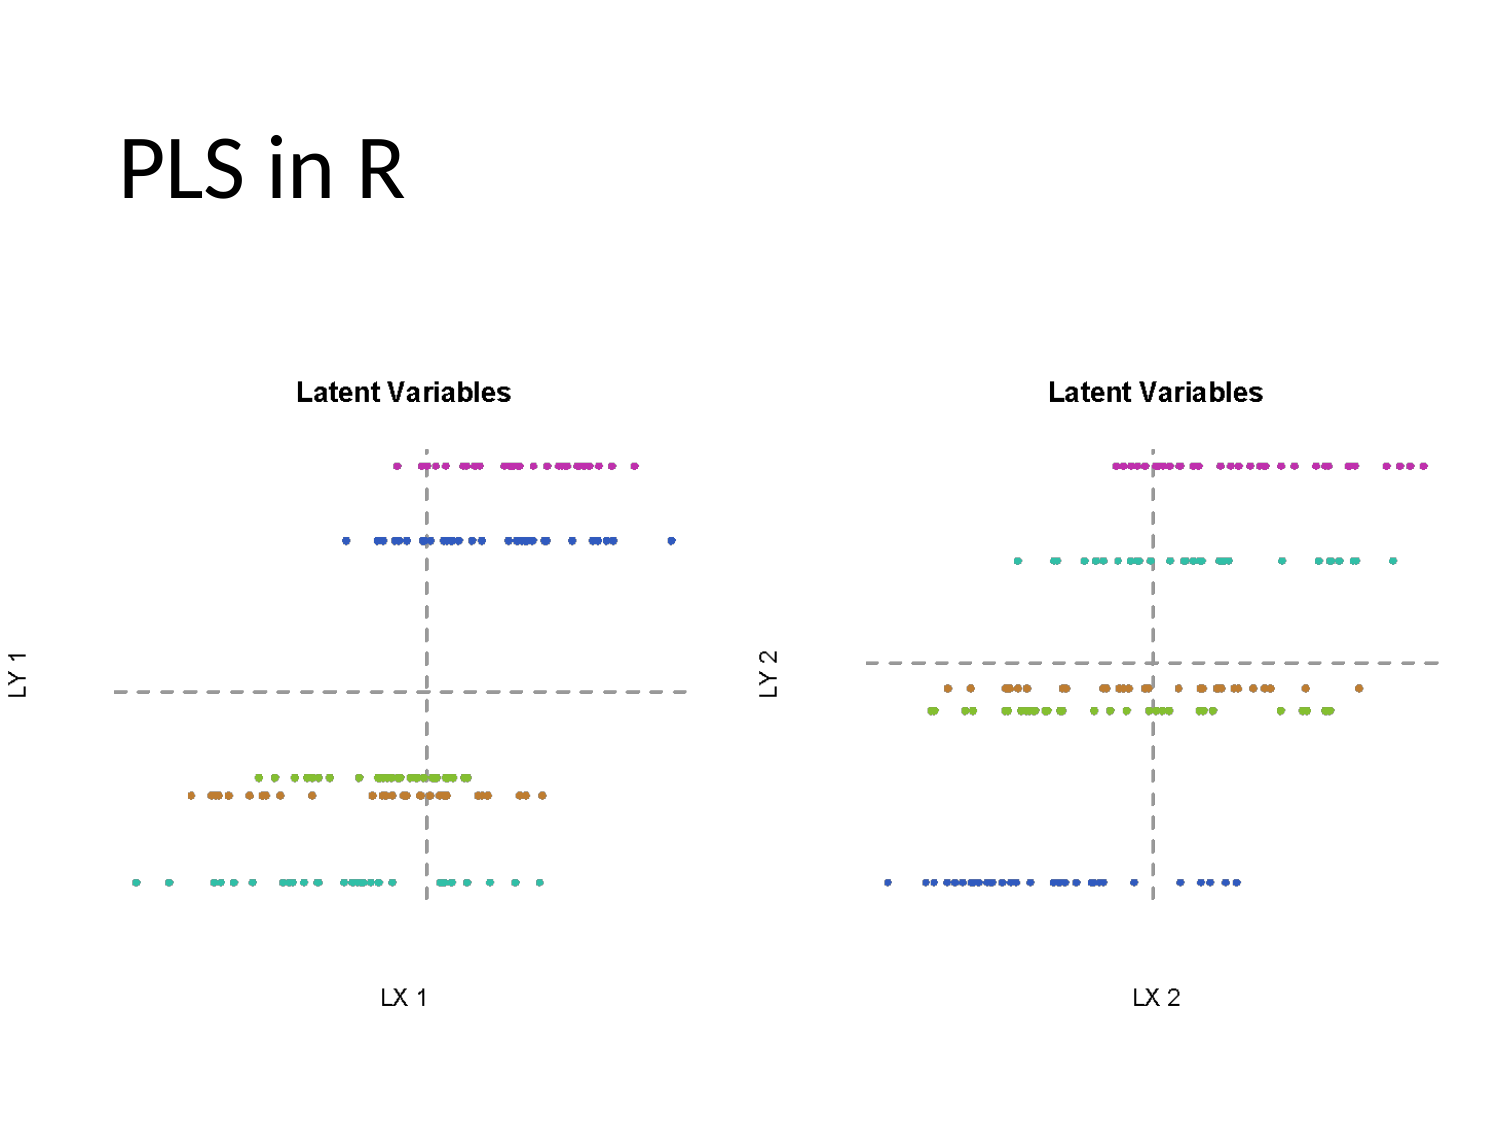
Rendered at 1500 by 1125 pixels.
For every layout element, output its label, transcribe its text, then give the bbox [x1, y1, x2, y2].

title PLS in R [103, 59, 1397, 278]
picture [0, 335, 1500, 1040]
